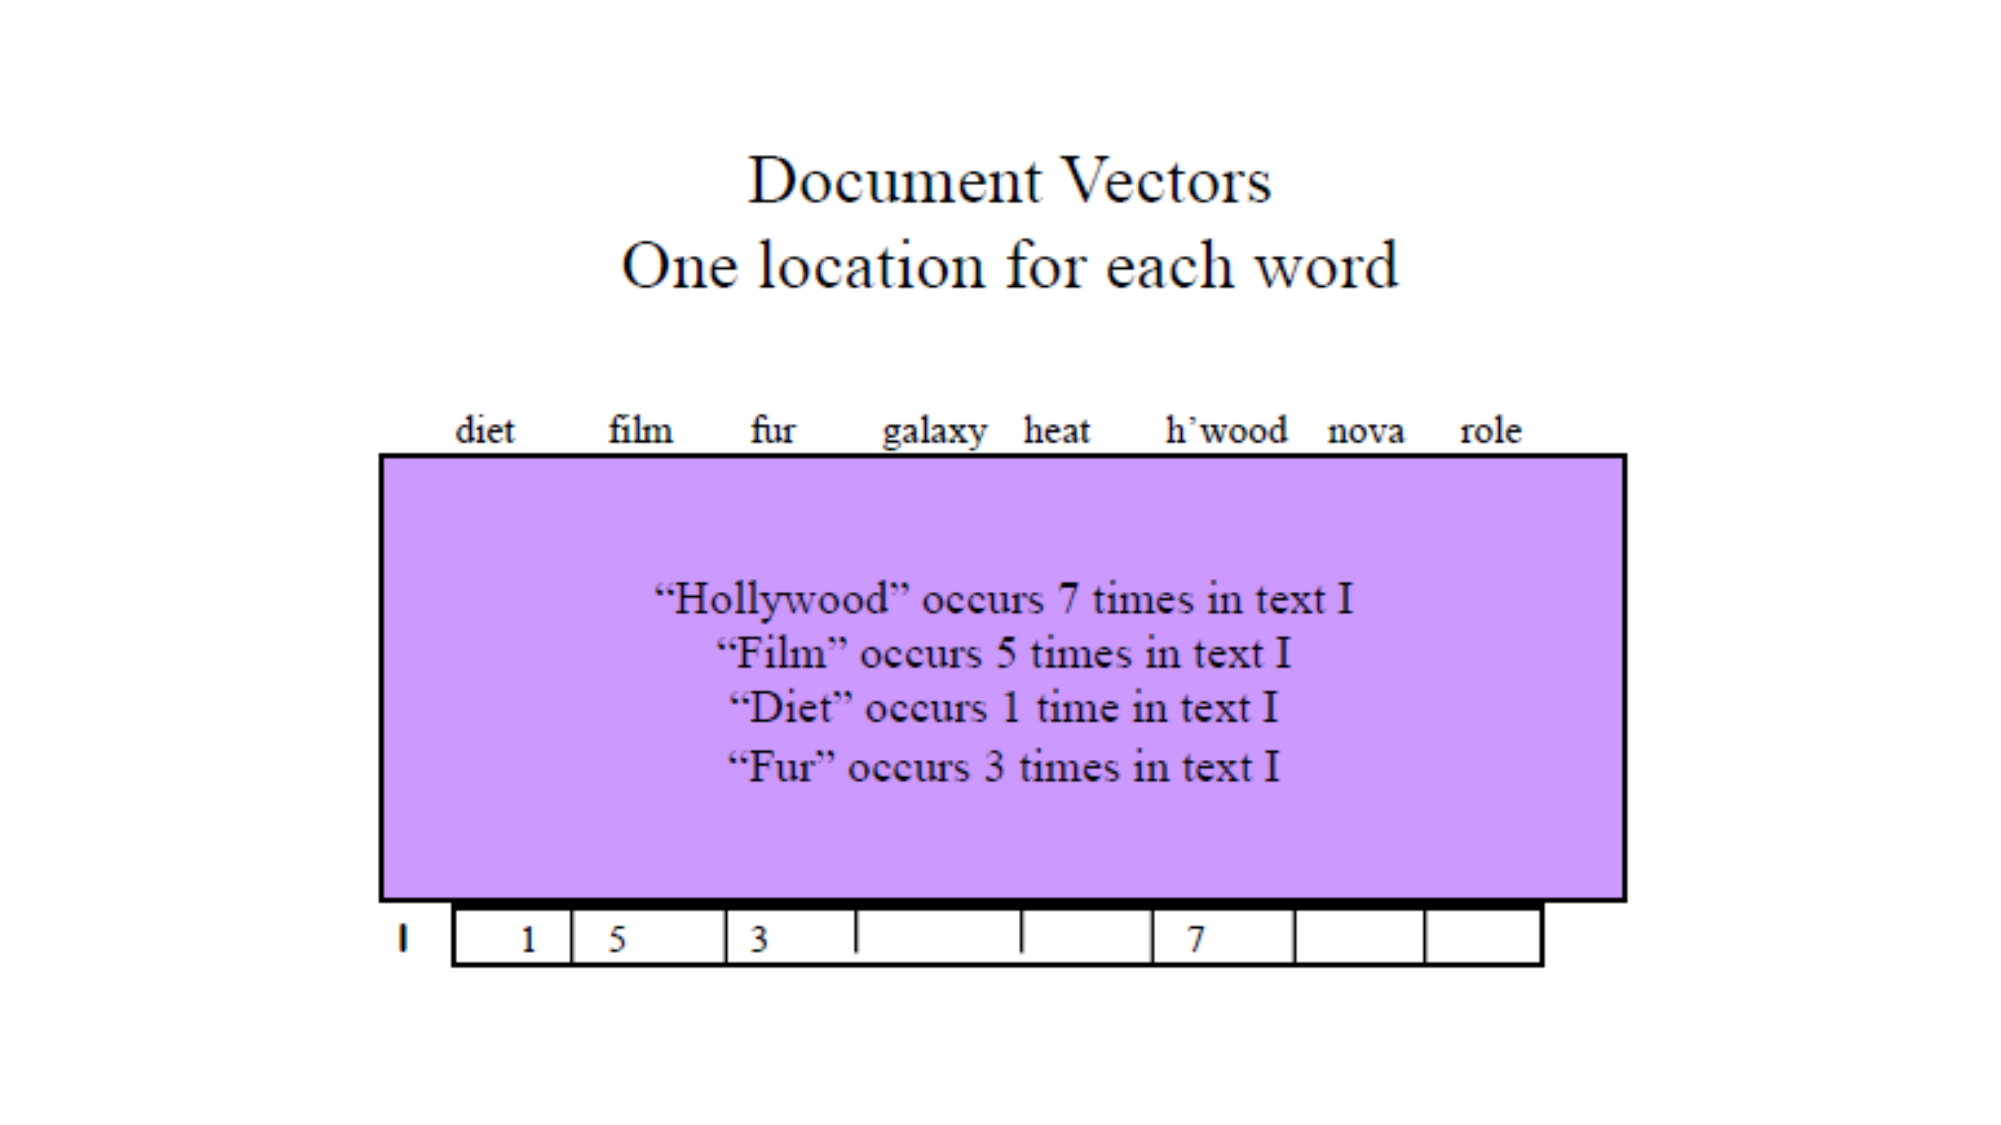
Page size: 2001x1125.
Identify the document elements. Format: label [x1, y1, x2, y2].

picture [333, 104, 1667, 1020]
